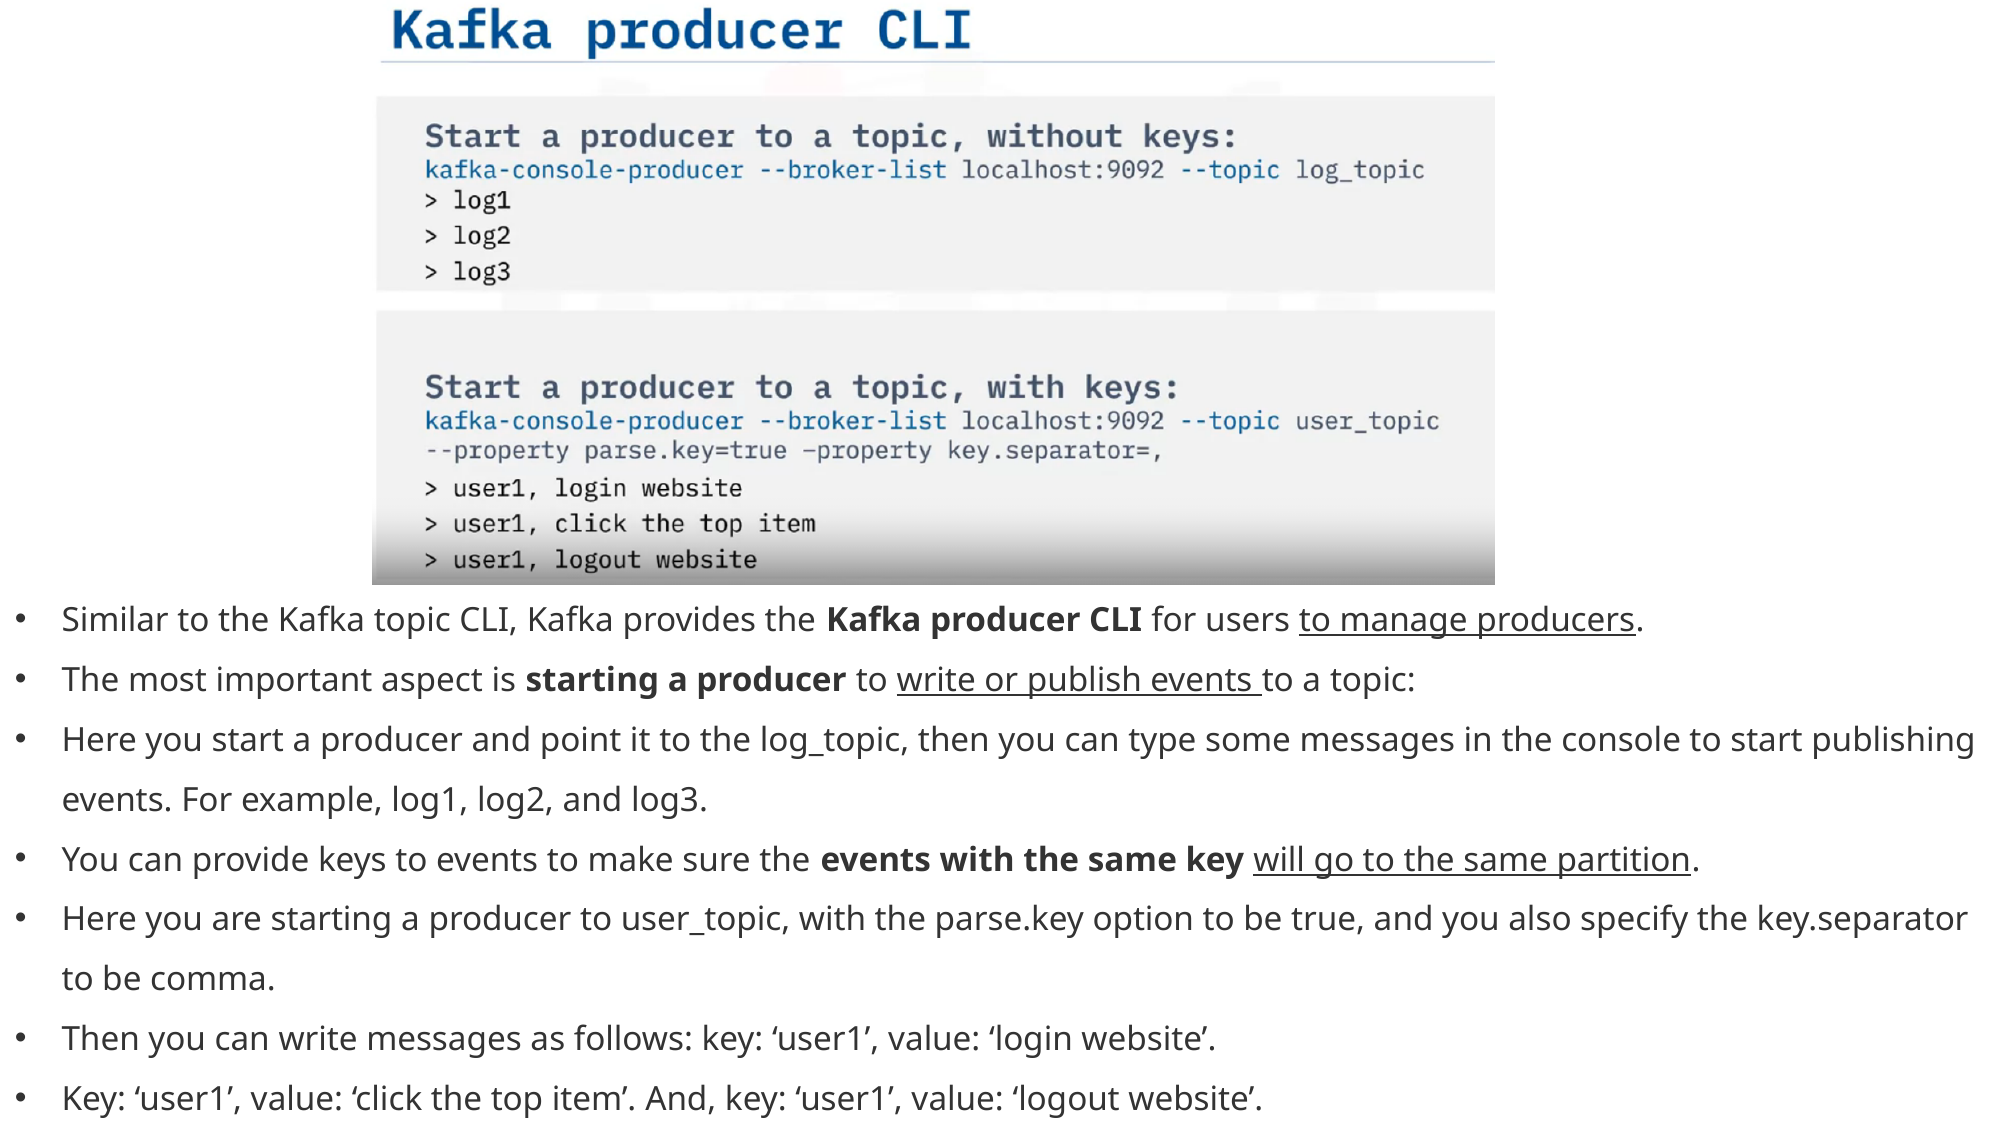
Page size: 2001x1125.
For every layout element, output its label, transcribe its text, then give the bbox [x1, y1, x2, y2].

picture [372, 0, 1495, 585]
text_box Similar to the Kafka topic CLI, Kafka provides the Kafka producer CLI for users to manage producers. The most important aspect is starting a producer to write or publish events to a topic: Here you start a producer and point it to the log_topic, then you can type some messages in the console to start publishing events. For example, log1, log2, and log3. You can provide keys to events to make sure the events with the same key will go to the same partition. Here you are starting a producer to user_topic, with the parse.key option to be true, and you also specify the key.separator to be comma. Then you can write messages as follows: key: ‘user1’, value: ‘login website’. Key: ‘user1’, value: ‘click the top item’. And, key: ‘user1’, value: ‘logout website’. Accordingly, all events about user1 will be saved in the same partition to facilitate the reading for consumers. [0, 570, 2000, 1125]
